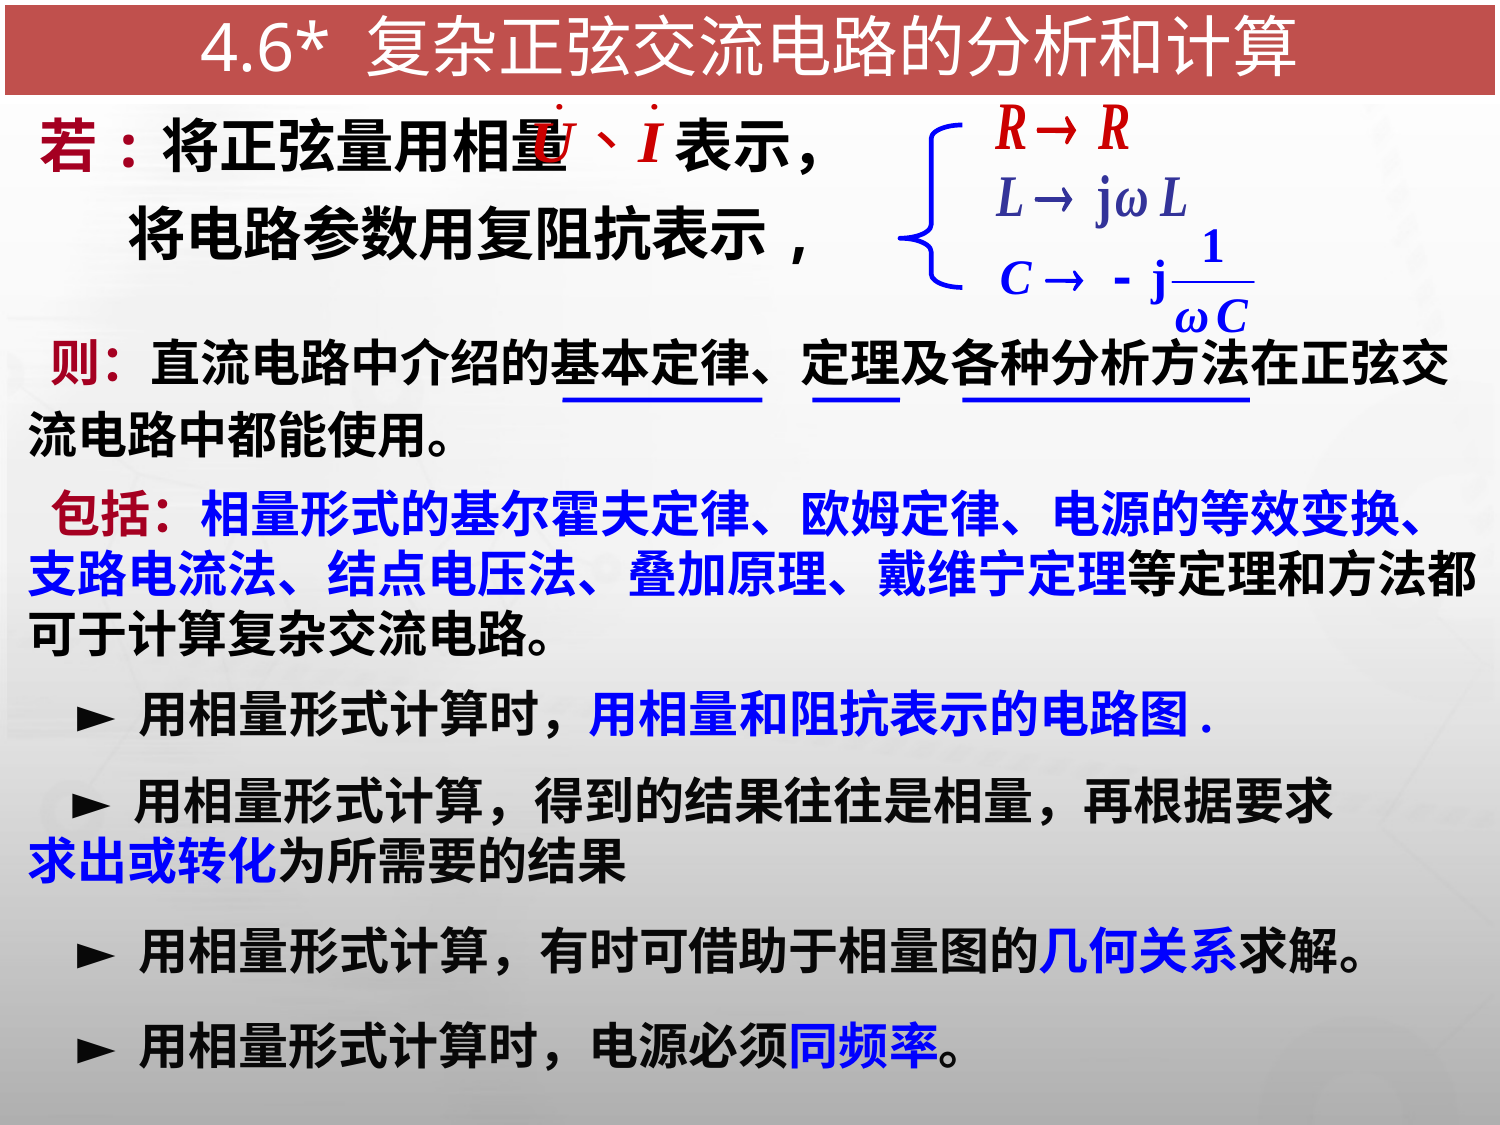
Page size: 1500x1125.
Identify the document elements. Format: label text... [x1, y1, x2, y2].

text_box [11, 311, 1489, 472]
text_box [986, 161, 1195, 238]
text_box [899, 200, 963, 288]
text_box ► 用相量形式计算，得到的结果往往是相量，再根据要求求出或转化为所需要的结果 [12, 762, 1363, 898]
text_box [985, 86, 1138, 163]
text_box 包括：相量形式的基尔霍夫定律、欧姆定律、电源的等效变换、支路电流法、结点电压法、叠加原理、戴维宁定理等定理和方法都可于计算复杂交流电路。 [12, 474, 1500, 670]
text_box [993, 211, 1263, 311]
text_box ► 用相量形式计算，有时可借助于相量图的几何关系求解。 [62, 912, 1413, 988]
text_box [24, 86, 985, 187]
text_box 将电路参数用复阻抗表示, [112, 200, 863, 275]
title 4.6* 复杂正弦交流电路的分析和计算 [0, 0, 1500, 100]
text_box ► 用相量形式计算时，电源必须同频率。 [62, 1007, 1388, 1082]
picture [0, 100, 1500, 1125]
text_box ► 用相量形式计算时，用相量和阻抗表示的电路图. [62, 674, 1325, 750]
